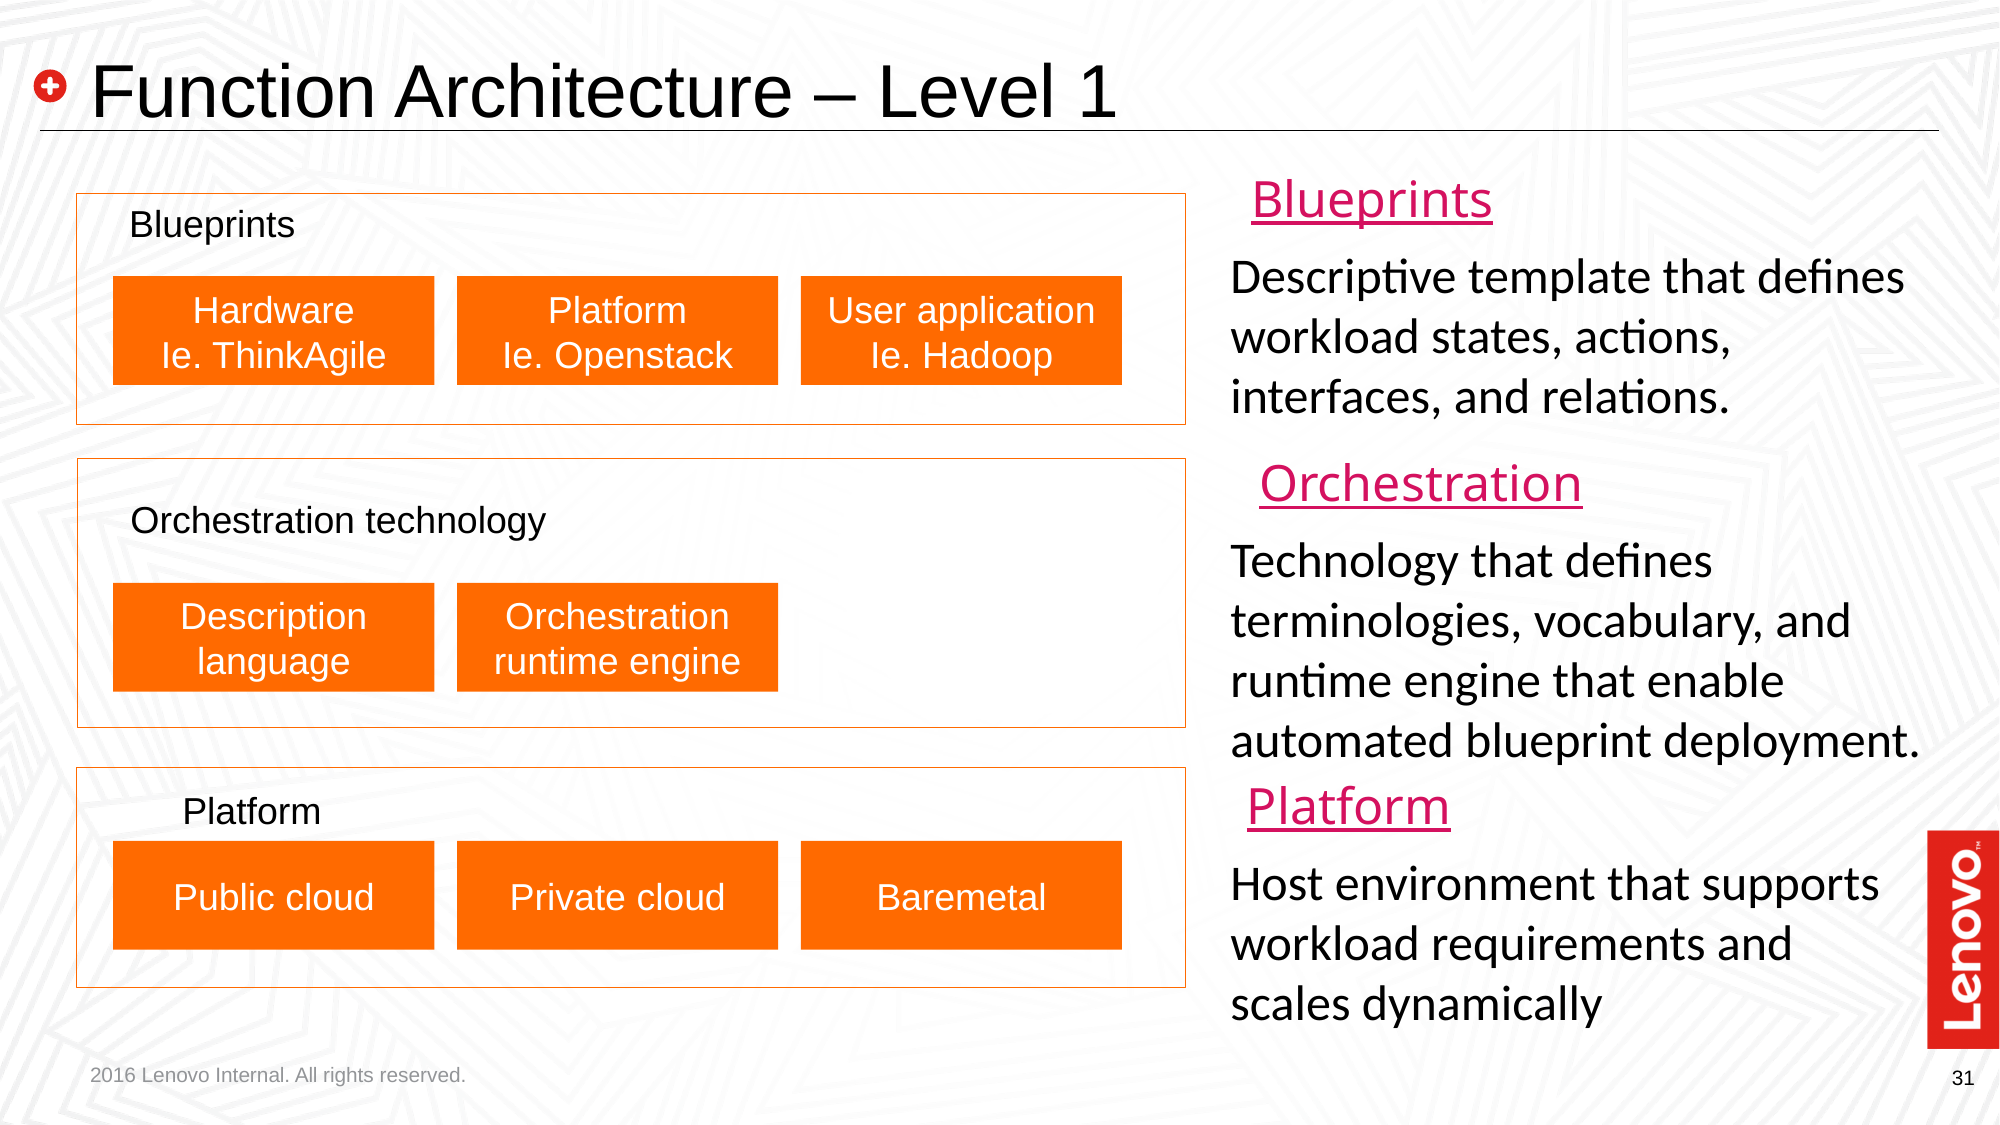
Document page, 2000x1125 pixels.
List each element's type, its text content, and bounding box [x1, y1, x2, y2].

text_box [75, 192, 1186, 988]
text_box Descriptive template that defines workload states, actions, interfaces, and relations. [1215, 235, 1940, 431]
footer 2016 Lenovo Internal. All rights reserved. [90, 1061, 486, 1088]
text_box Host environment that supports workload requirements and scales dynamically [1215, 842, 1940, 1038]
picture [0, 0, 2000, 1125]
text_box Orchestration [1244, 444, 1599, 520]
text_box Platform [1232, 767, 1466, 842]
title Function Architecture – Level 1 [90, 45, 1907, 129]
text_box Blueprints [1236, 159, 1509, 235]
text_box Technology that defines terminologies, vocabulary, and runtime engine that enable automated blueprint deployment. [1215, 520, 1940, 775]
